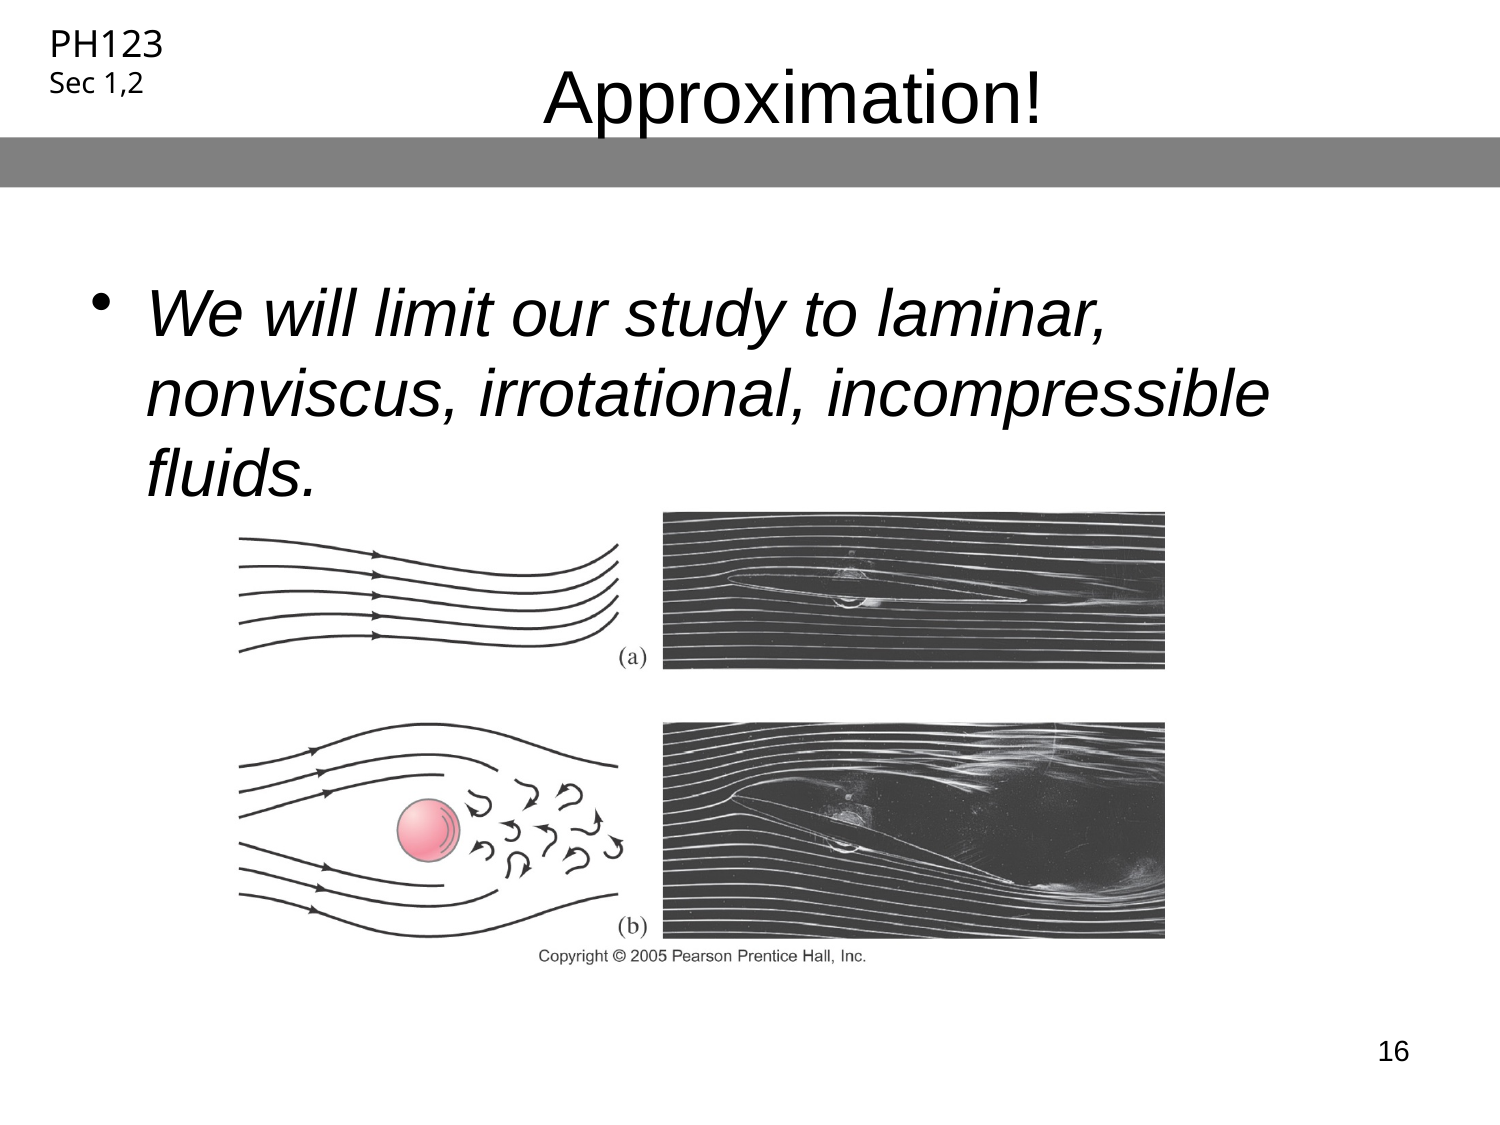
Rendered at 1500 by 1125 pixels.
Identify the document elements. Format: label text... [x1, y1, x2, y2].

picture [234, 506, 1169, 969]
title Approximation! [262, 0, 1325, 188]
slide_number 16 [1074, 1024, 1426, 1103]
list We will limit our study to laminar, nonviscus, irrotational, incompressible fluids. [75, 262, 1425, 1005]
